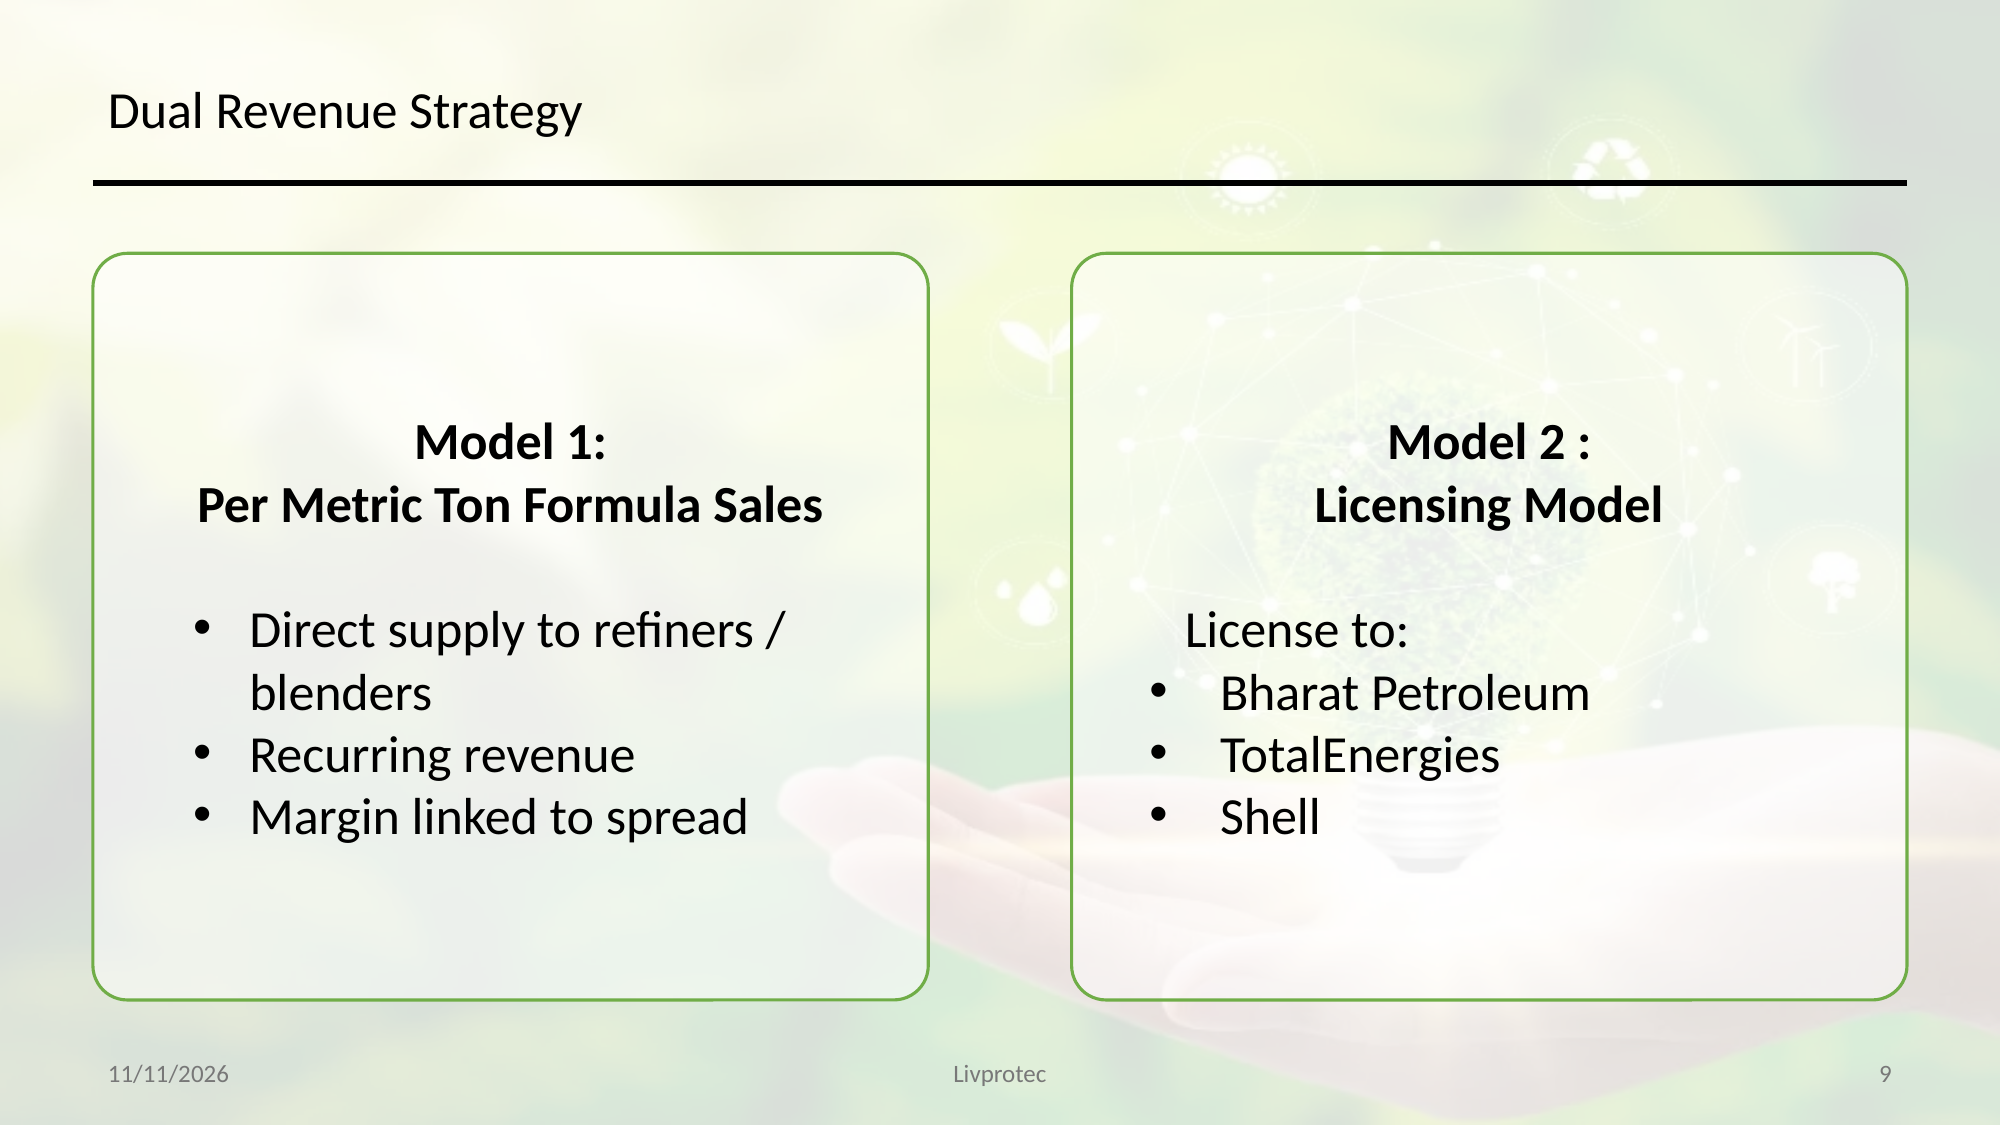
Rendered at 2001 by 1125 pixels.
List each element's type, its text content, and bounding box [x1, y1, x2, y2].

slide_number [92, 1042, 543, 1103]
text_box Model 1: Per Metric Ton Formula Sales Direct supply to refiners / blenders Recurring revenue Margin linked to spread [91, 251, 930, 1002]
footer Livprotec [662, 1042, 1338, 1103]
text_box Model 2 : Licensing Model License to: Bharat Petroleum TotalEnergies Shell [1070, 251, 1909, 1002]
title Dual Revenue Strategy [92, 66, 1907, 157]
slide_number 9 [1457, 1042, 1907, 1103]
